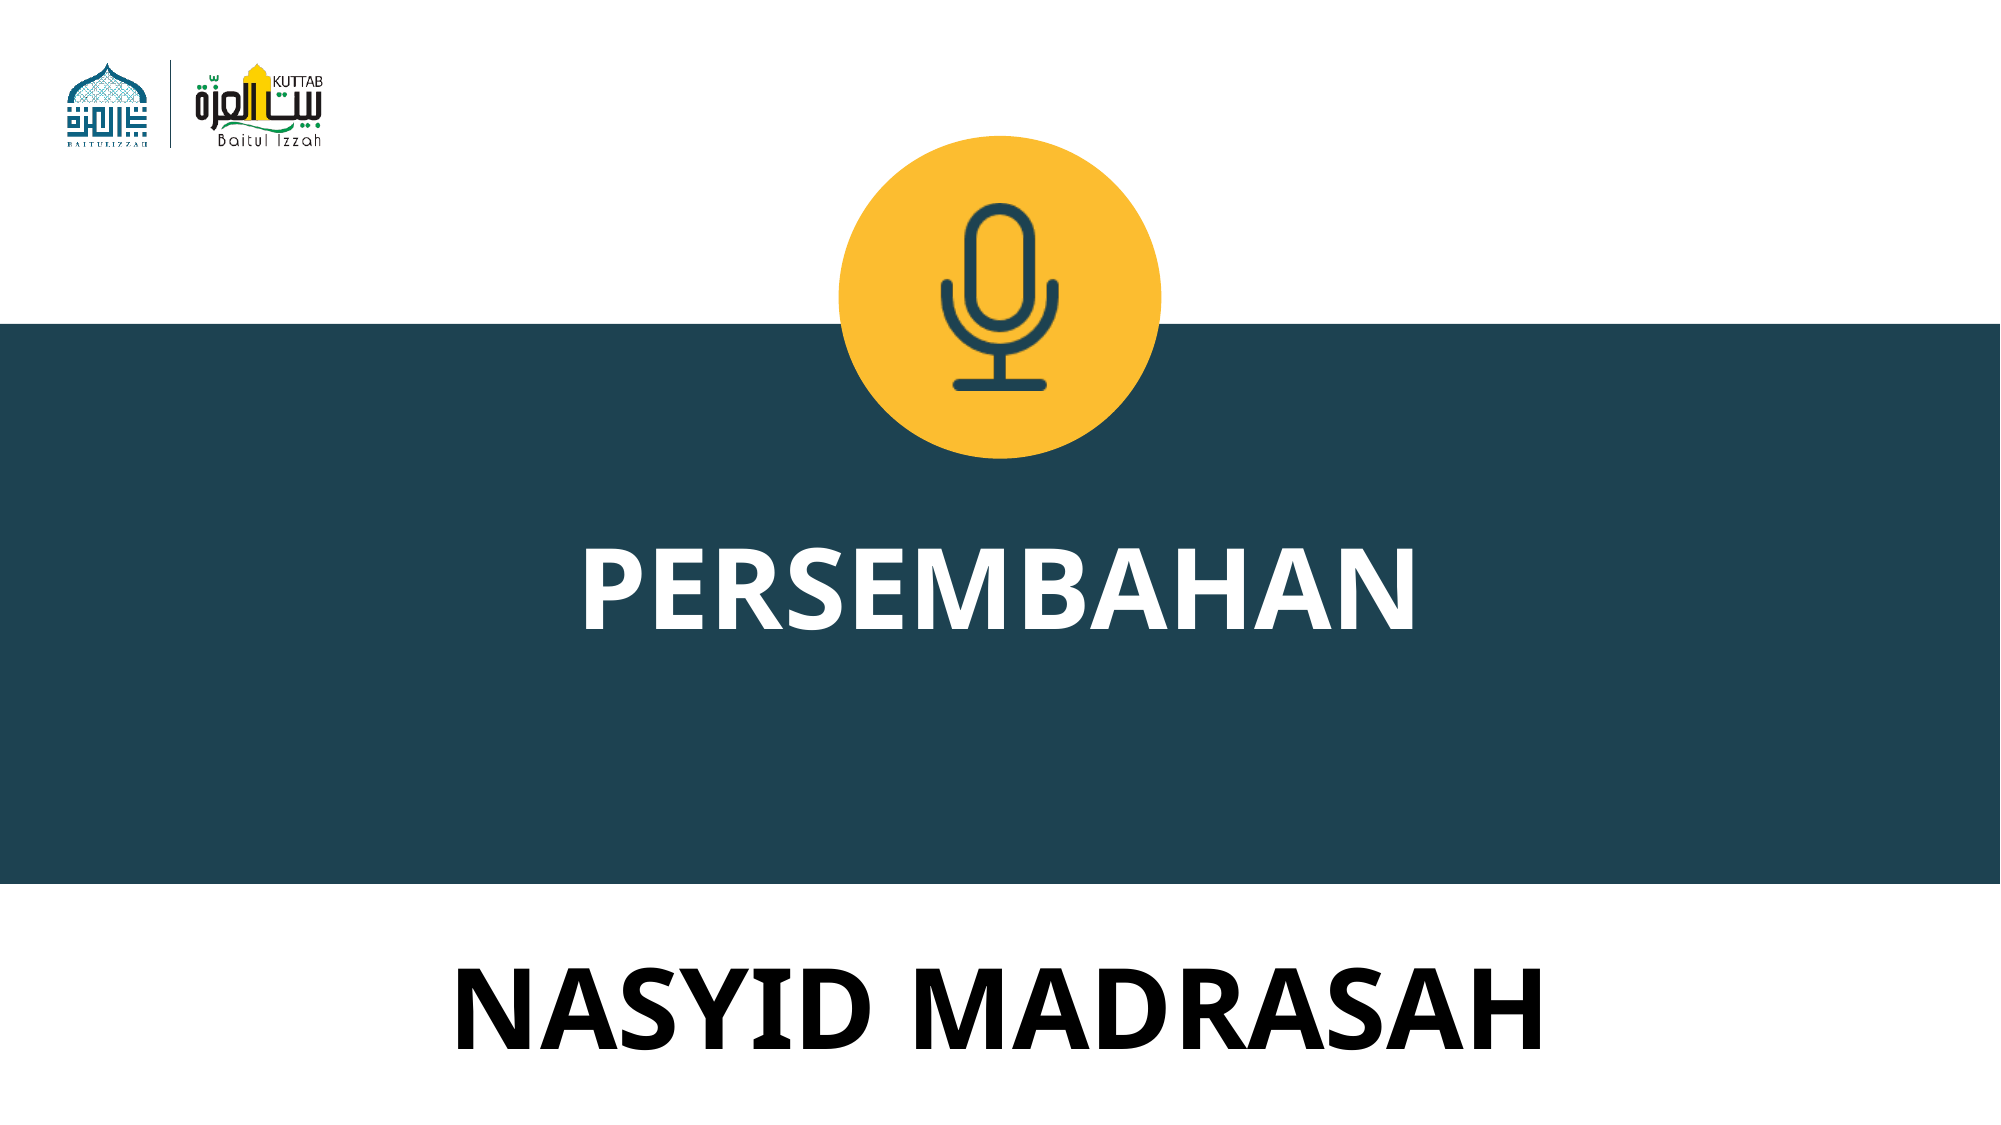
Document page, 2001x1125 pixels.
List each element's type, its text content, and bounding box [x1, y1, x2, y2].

picture [906, 203, 1094, 391]
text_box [65, 59, 326, 149]
text_box PERSEMBAHAN NASYID MADRASAH [434, 509, 1567, 1080]
text_box [837, 134, 1163, 460]
text_box [0, 323, 2000, 885]
